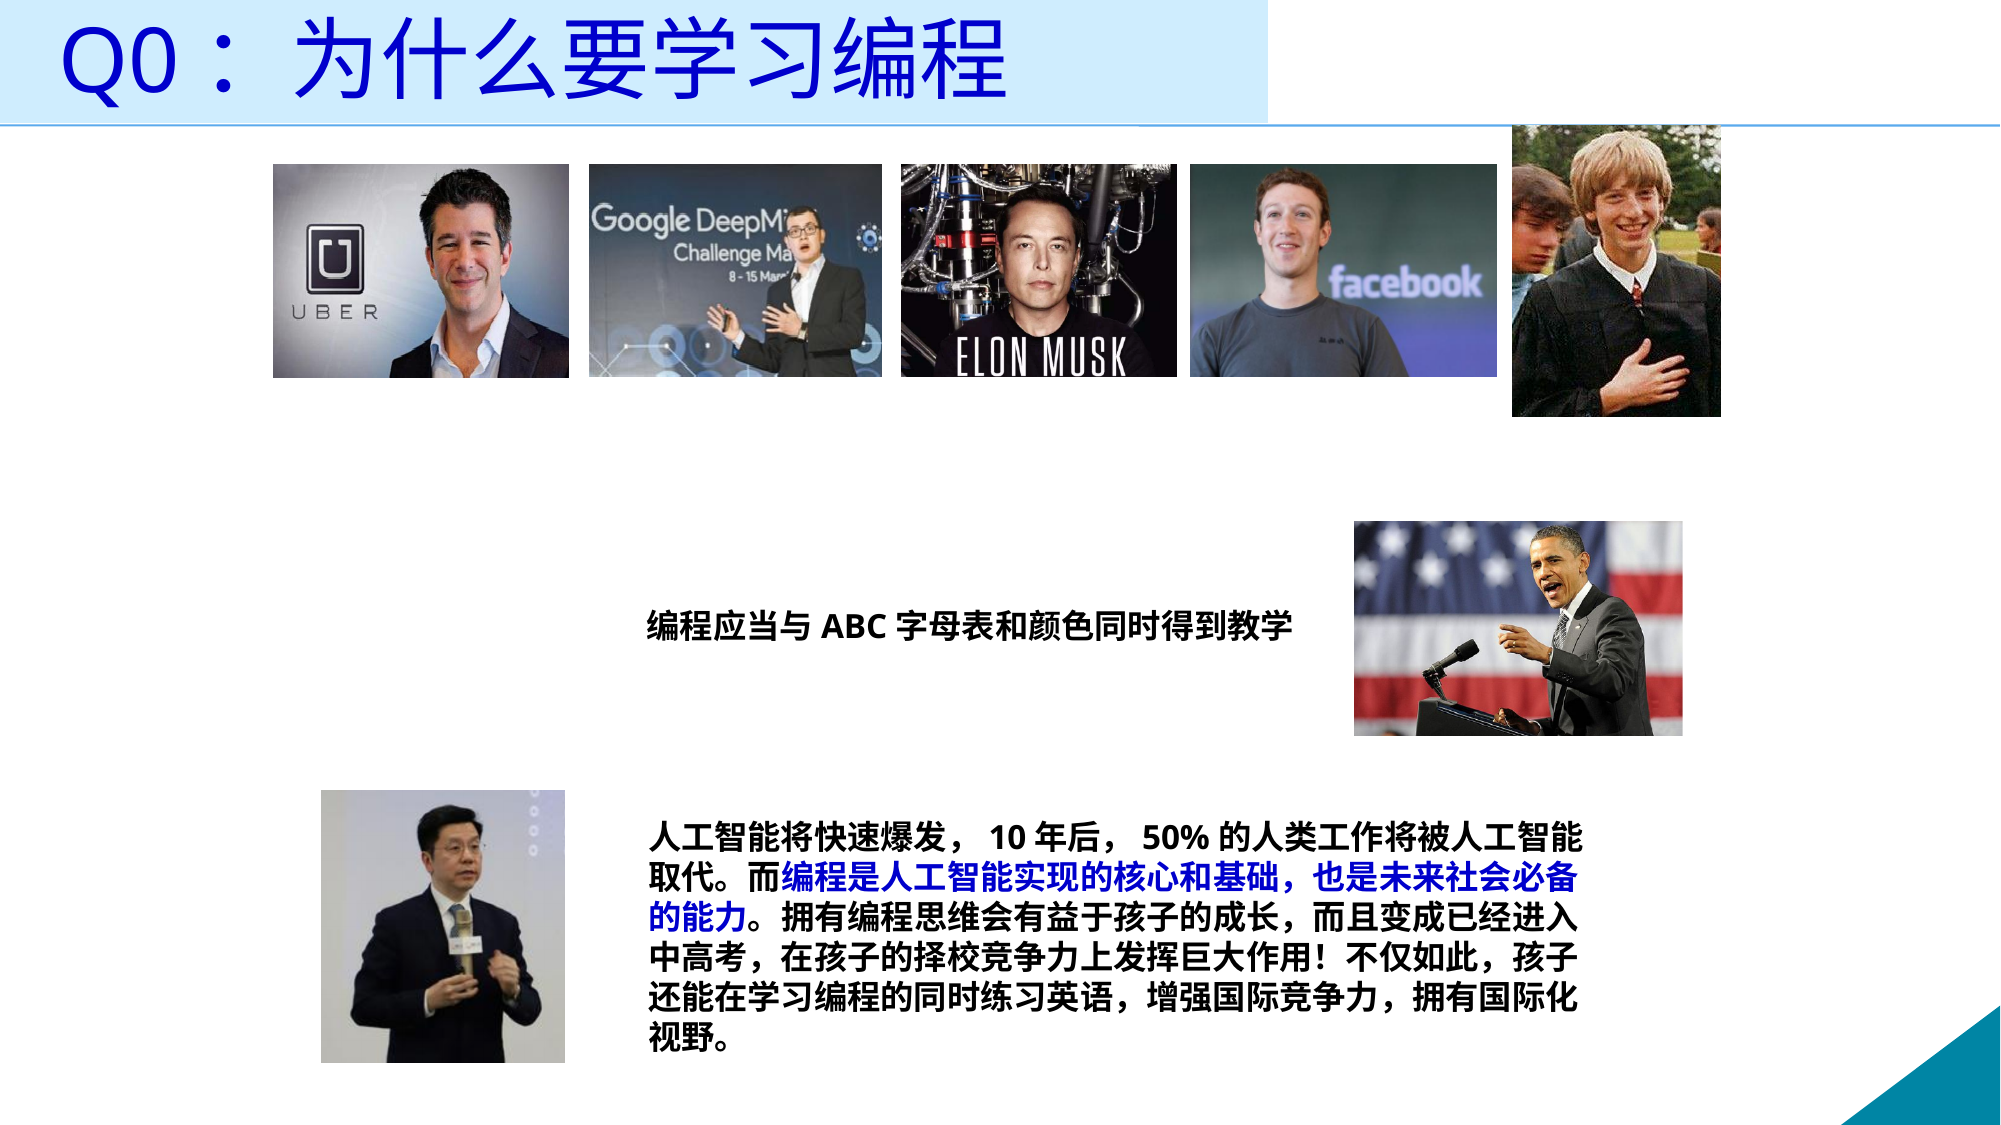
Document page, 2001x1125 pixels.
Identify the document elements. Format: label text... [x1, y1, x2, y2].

picture [321, 790, 565, 1063]
title Q0：为什么要学习编程 [43, 7, 1769, 121]
picture [901, 164, 1178, 377]
text_box 编程应当与ABC字母表和颜色同时得到教学 [632, 597, 1341, 653]
picture [1190, 164, 1497, 377]
picture [273, 164, 570, 378]
picture [1512, 125, 1721, 417]
picture [1354, 521, 1683, 736]
picture [589, 164, 882, 377]
text_box 人工智能将快速爆发，10年后，50%的人类工作将被人工智能取代。而编程是人工智能实现的核心和基础，也是未来社会必备的能力。拥有编程思维会有益于孩子的成长，而且变成已经进入中高考，在孩子的择校竞争力上发挥巨大作用！不仅如此，孩子还能在学习编程的同时练习英语，增强国际竞争力，拥有国际化视野。 [633, 808, 1626, 1064]
